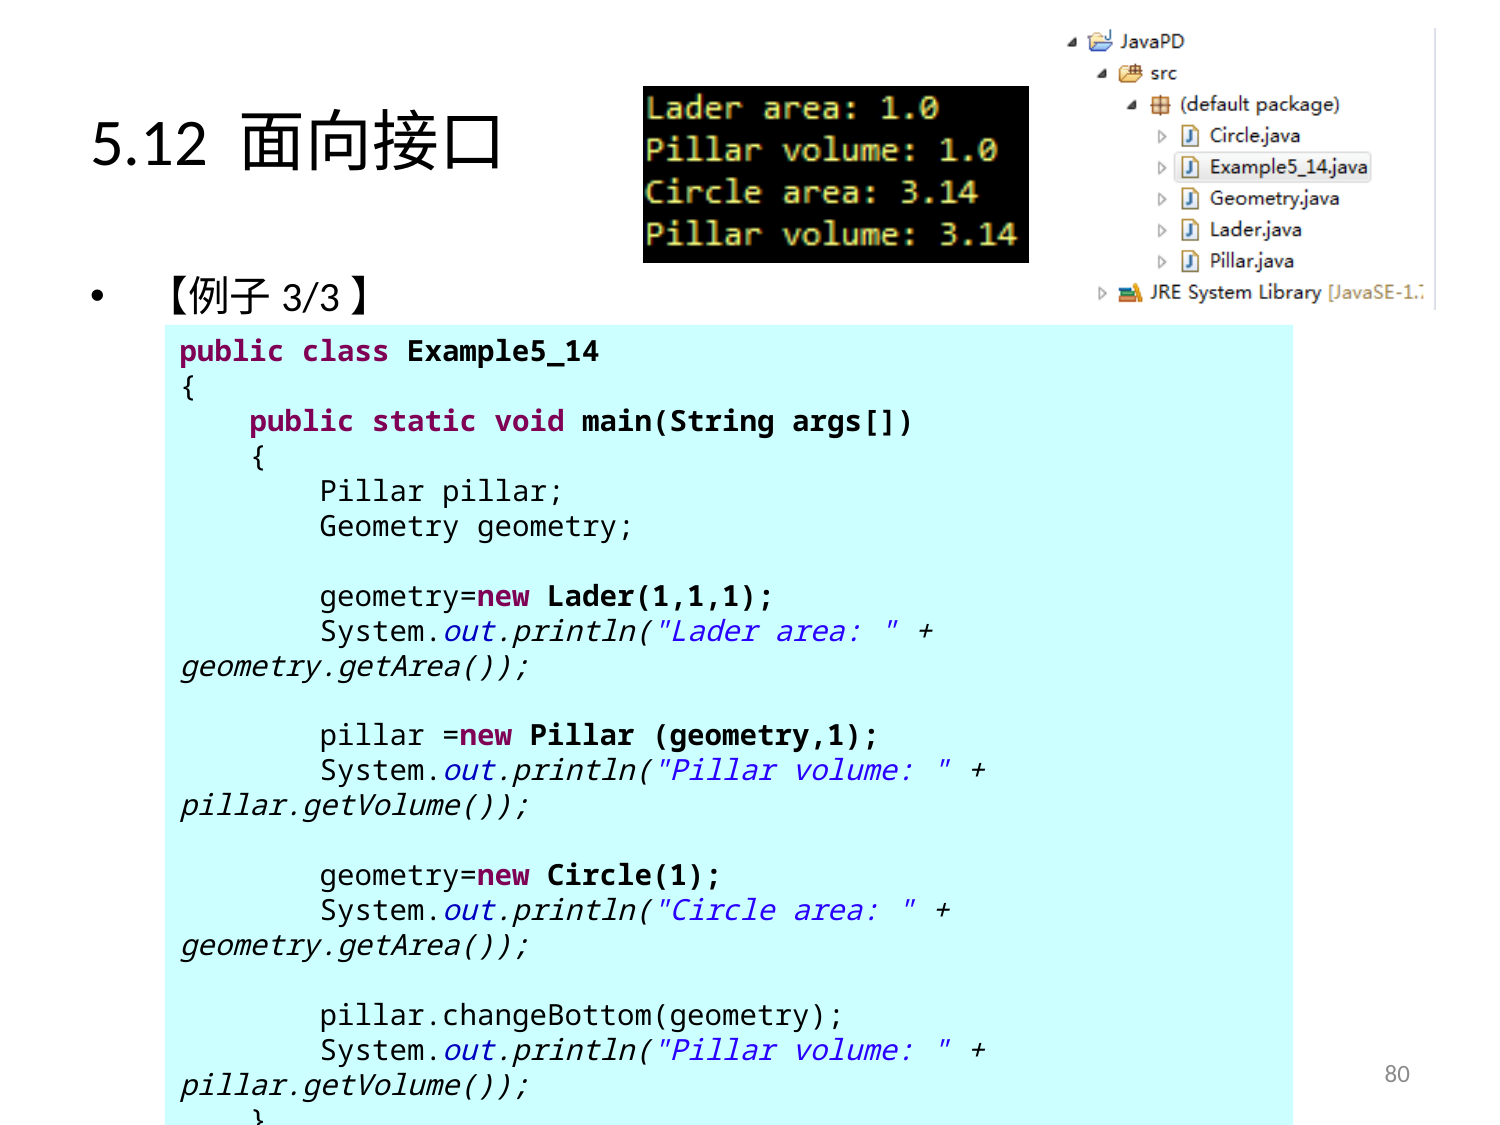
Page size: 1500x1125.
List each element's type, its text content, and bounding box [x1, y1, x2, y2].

text_box public class Example5_14 { public static void main(String args[]) { Pillar pillar; Geometry geometry; geometry=new Lader(1,1,1); System.out.println("Lader area: " + geometry.getArea()); pillar =new Pillar (geometry,1); System.out.println("Pillar volume: " + pillar.getVolume()); geometry=new Circle(1); System.out.println("Circle area: " + geometry.getArea()); pillar.changeBottom(geometry); System.out.println("Pillar volume: " + pillar.getVolume()); } } [164, 324, 1294, 1125]
picture [643, 86, 1029, 263]
list 【例子3/3】 [75, 262, 1425, 1005]
slide_number 80 [1074, 1042, 1425, 1103]
picture [1058, 28, 1436, 311]
title 5.12 面向接口 [75, 45, 1053, 233]
